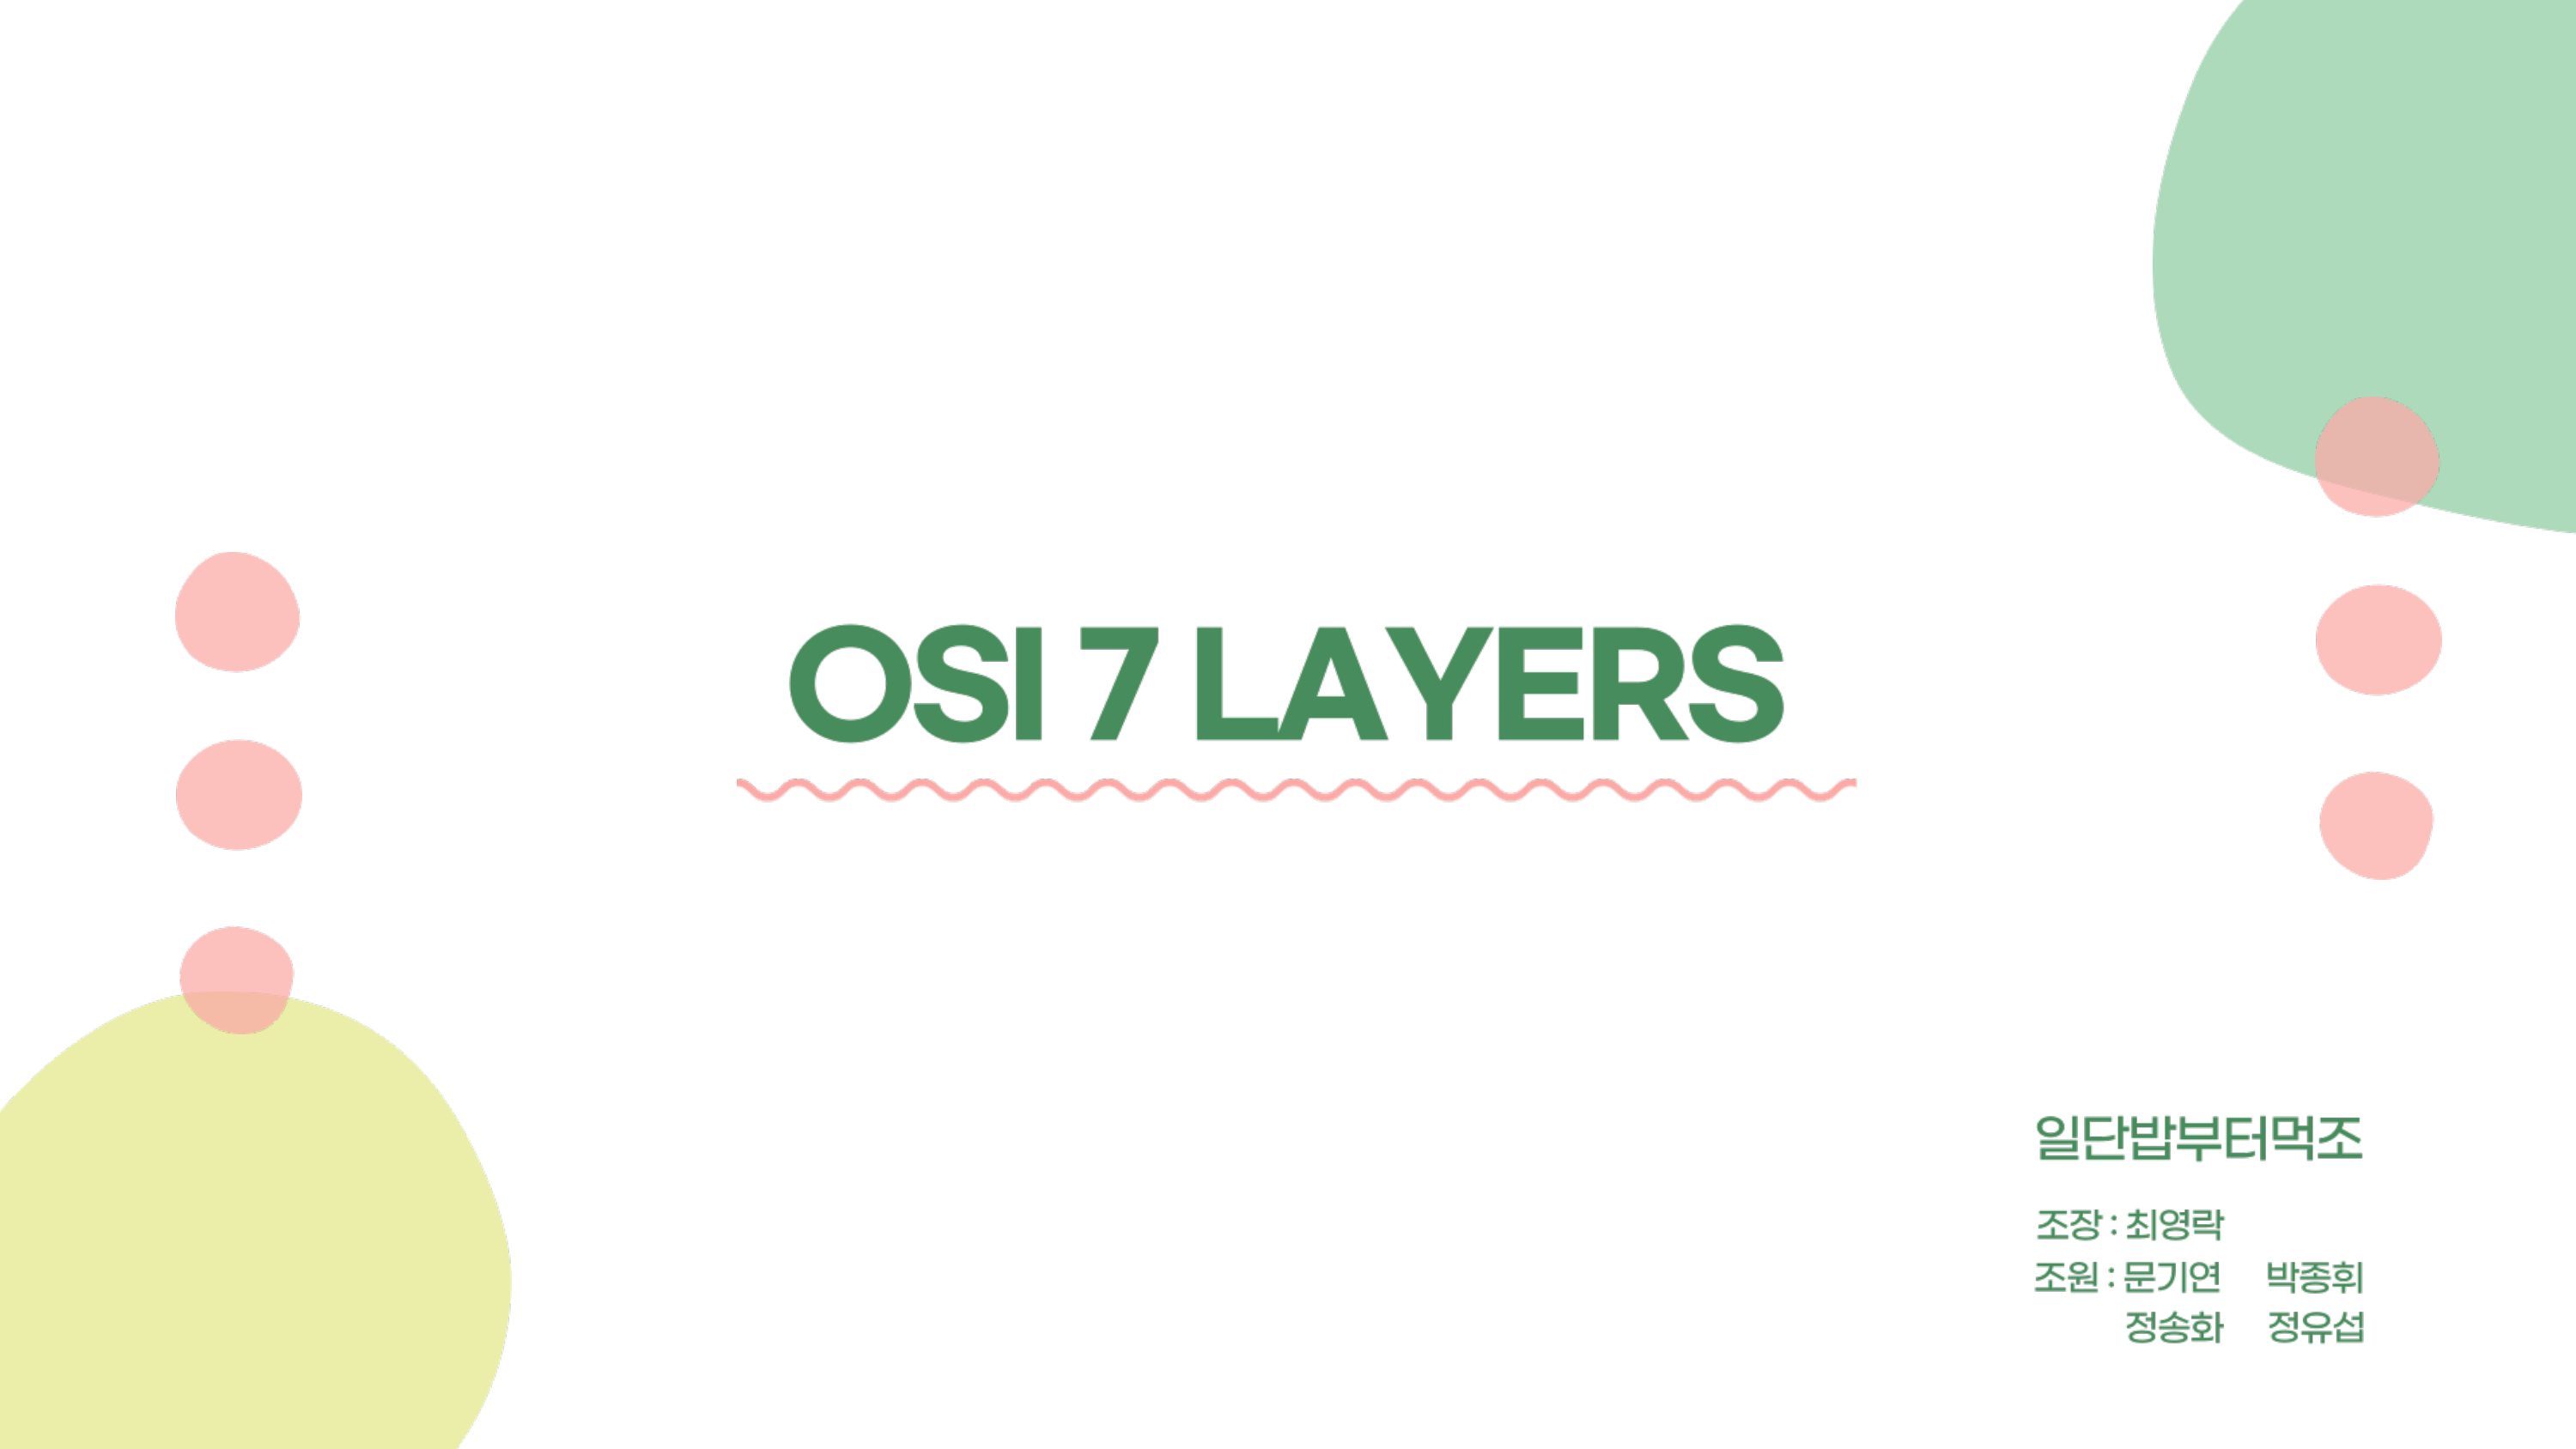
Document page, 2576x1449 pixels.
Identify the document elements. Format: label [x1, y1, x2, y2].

text_box [737, 778, 1857, 803]
text_box [2314, 397, 2442, 880]
text_box [2153, 0, 2576, 537]
text_box [0, 991, 512, 1449]
picture [726, 581, 1829, 807]
text_box [175, 552, 302, 1035]
picture [2026, 1100, 2388, 1185]
picture [2028, 1199, 2243, 1360]
picture [2260, 1252, 2382, 1361]
